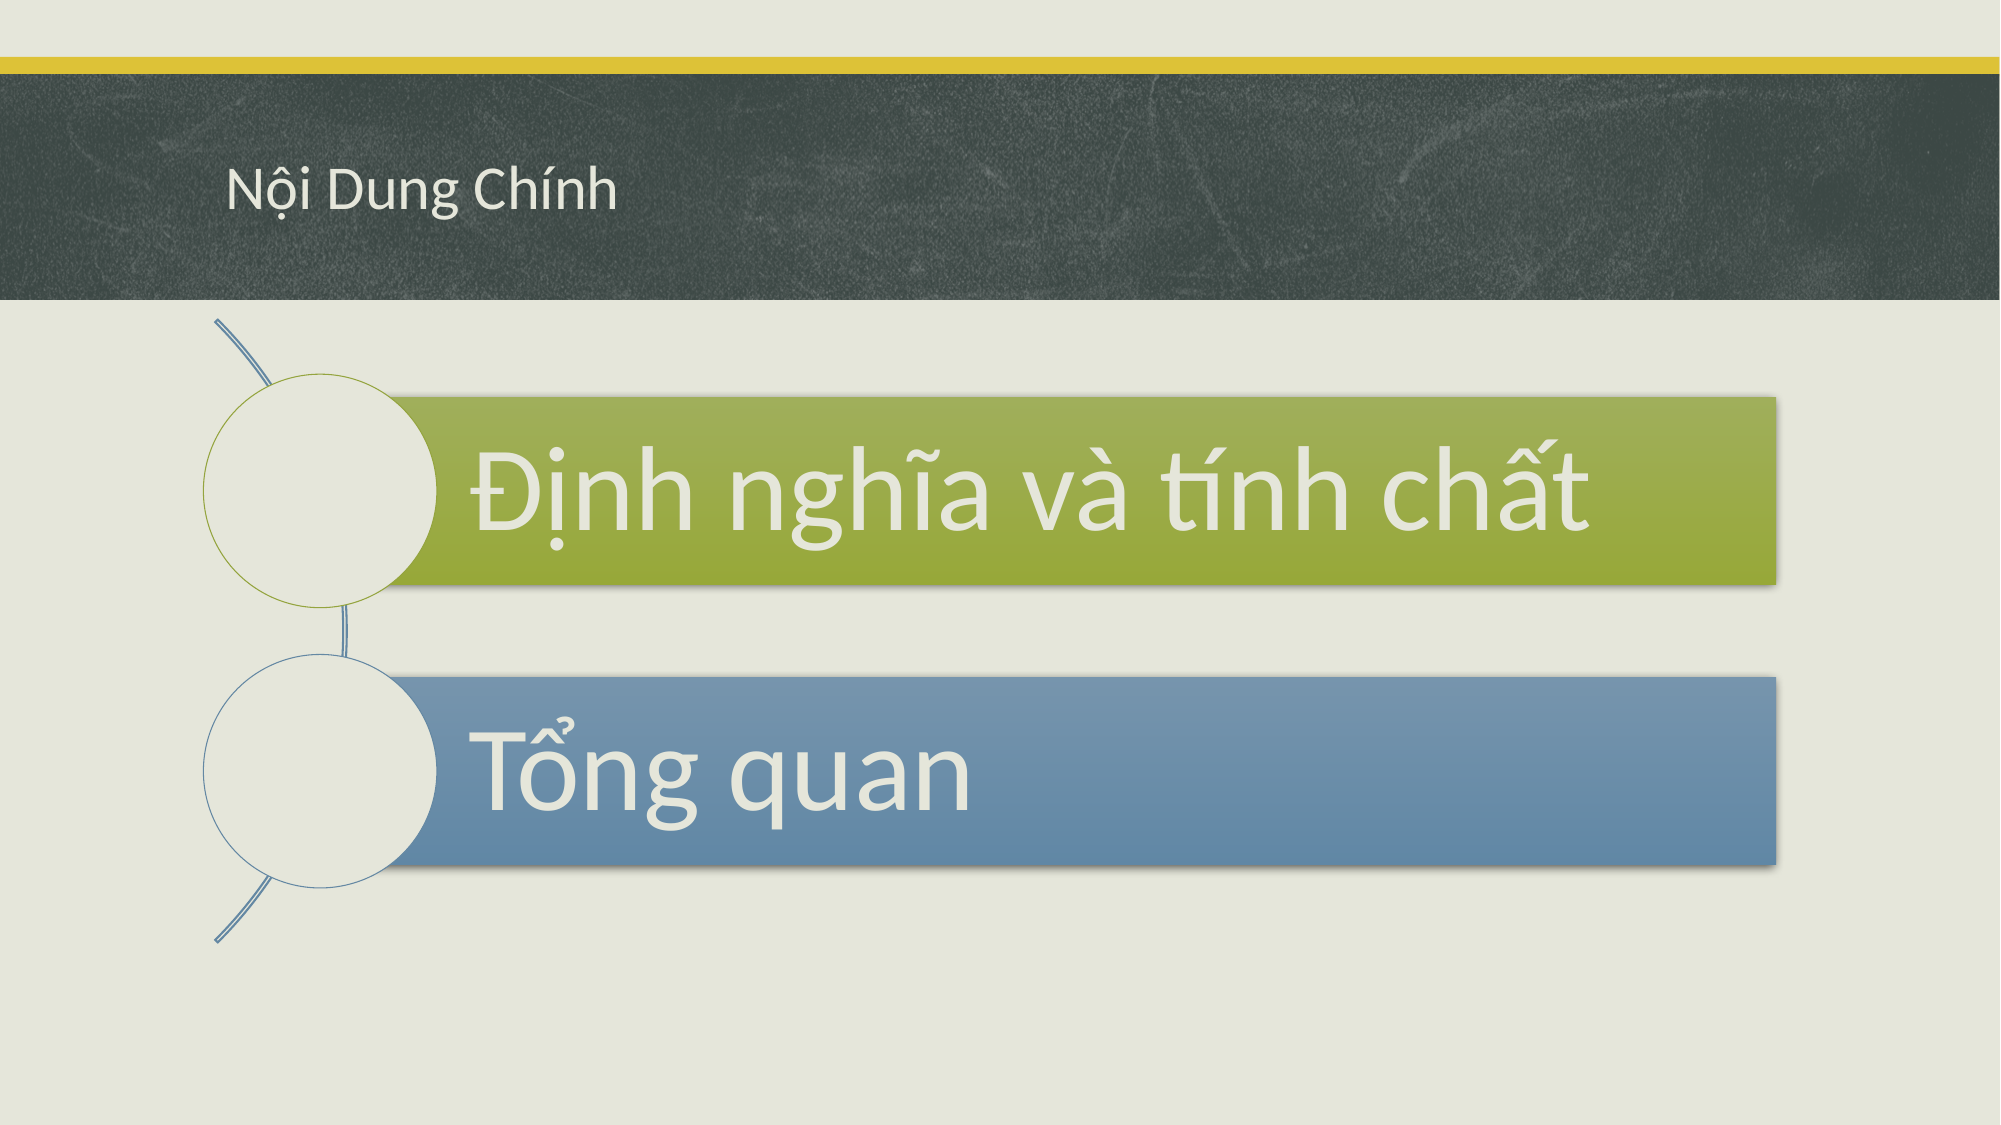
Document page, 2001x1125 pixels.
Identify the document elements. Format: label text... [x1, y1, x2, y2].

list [199, 304, 1780, 959]
picture [0, 74, 2000, 300]
title Nội Dung Chính [210, 76, 1790, 300]
